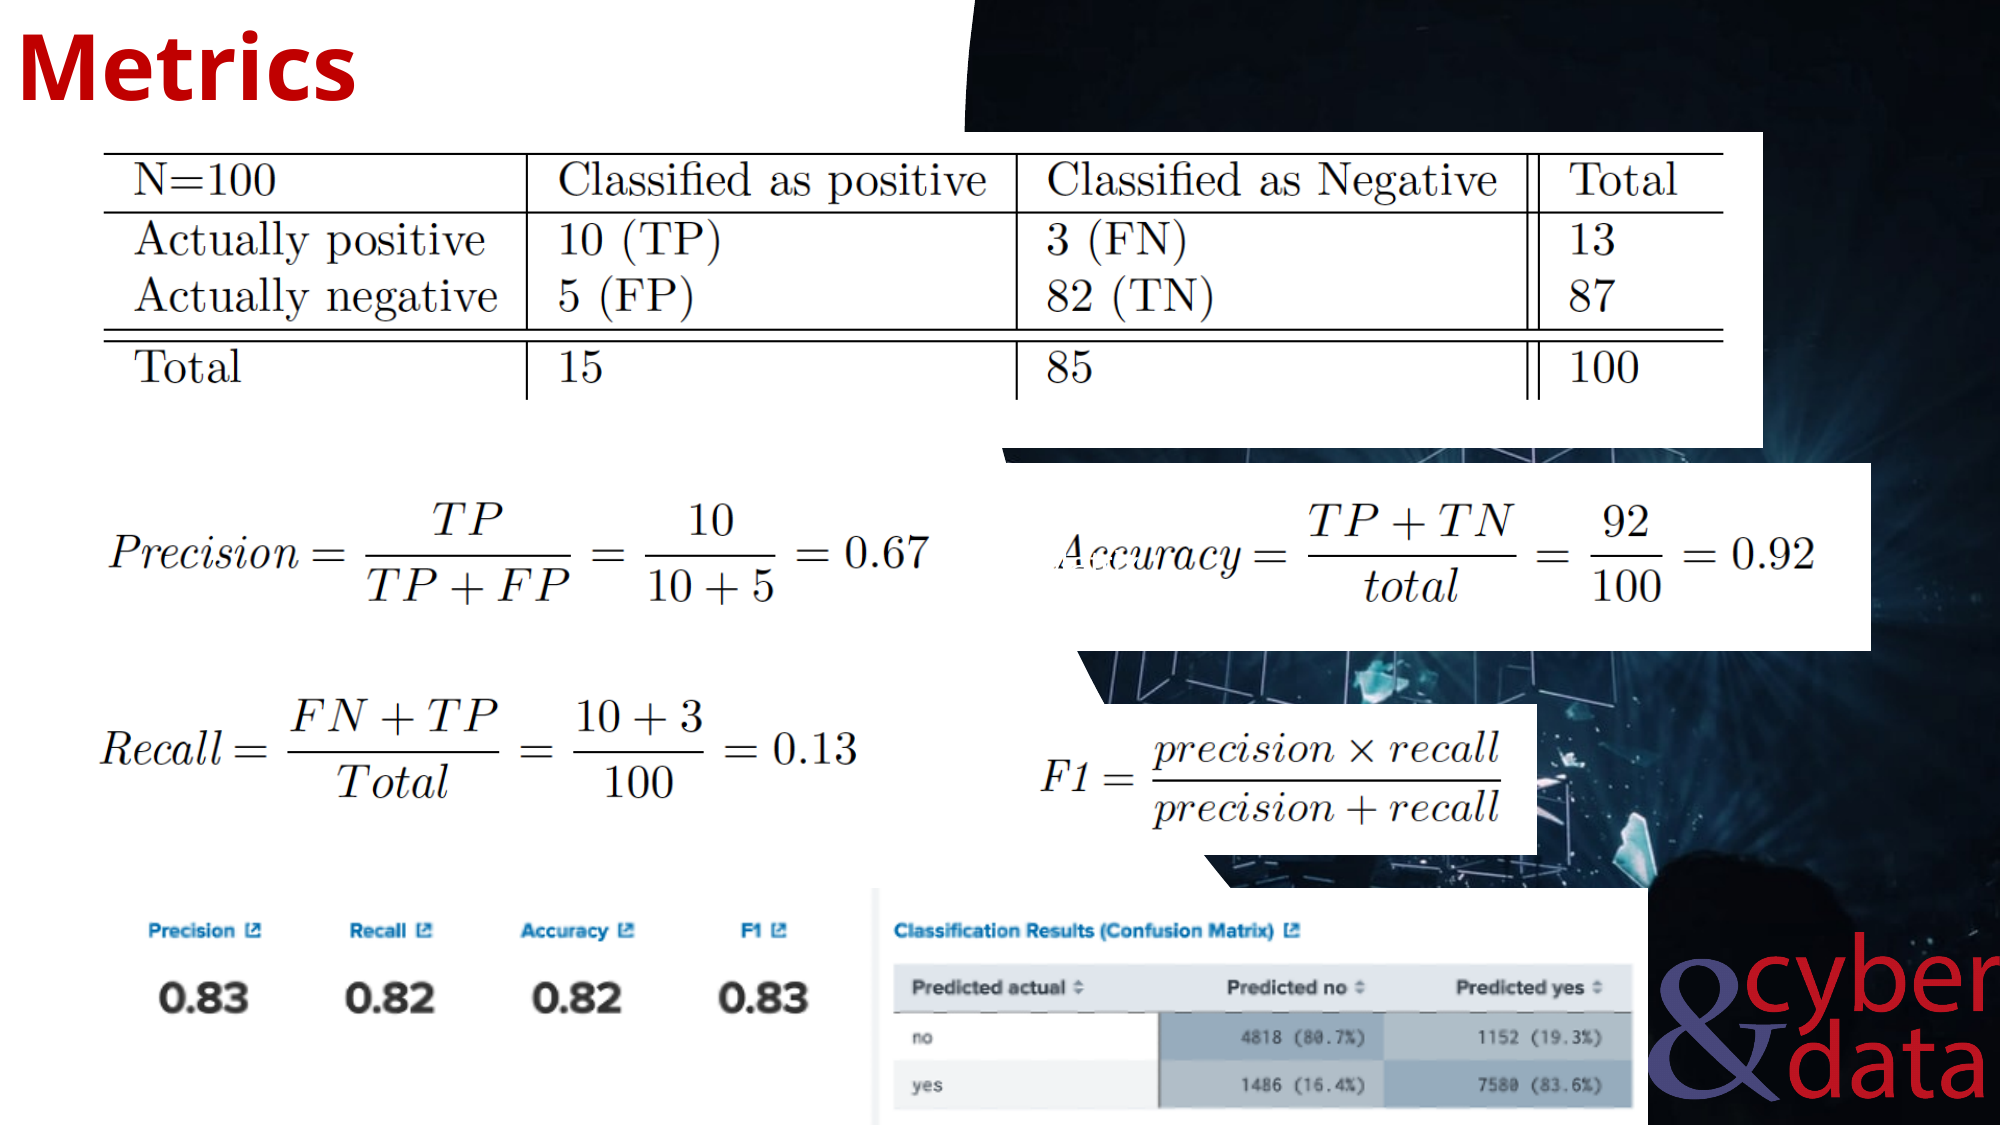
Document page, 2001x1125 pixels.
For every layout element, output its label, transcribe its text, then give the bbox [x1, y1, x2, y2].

picture [68, 0, 2000, 1125]
picture [11, 658, 904, 840]
title Metrics [0, 0, 964, 143]
